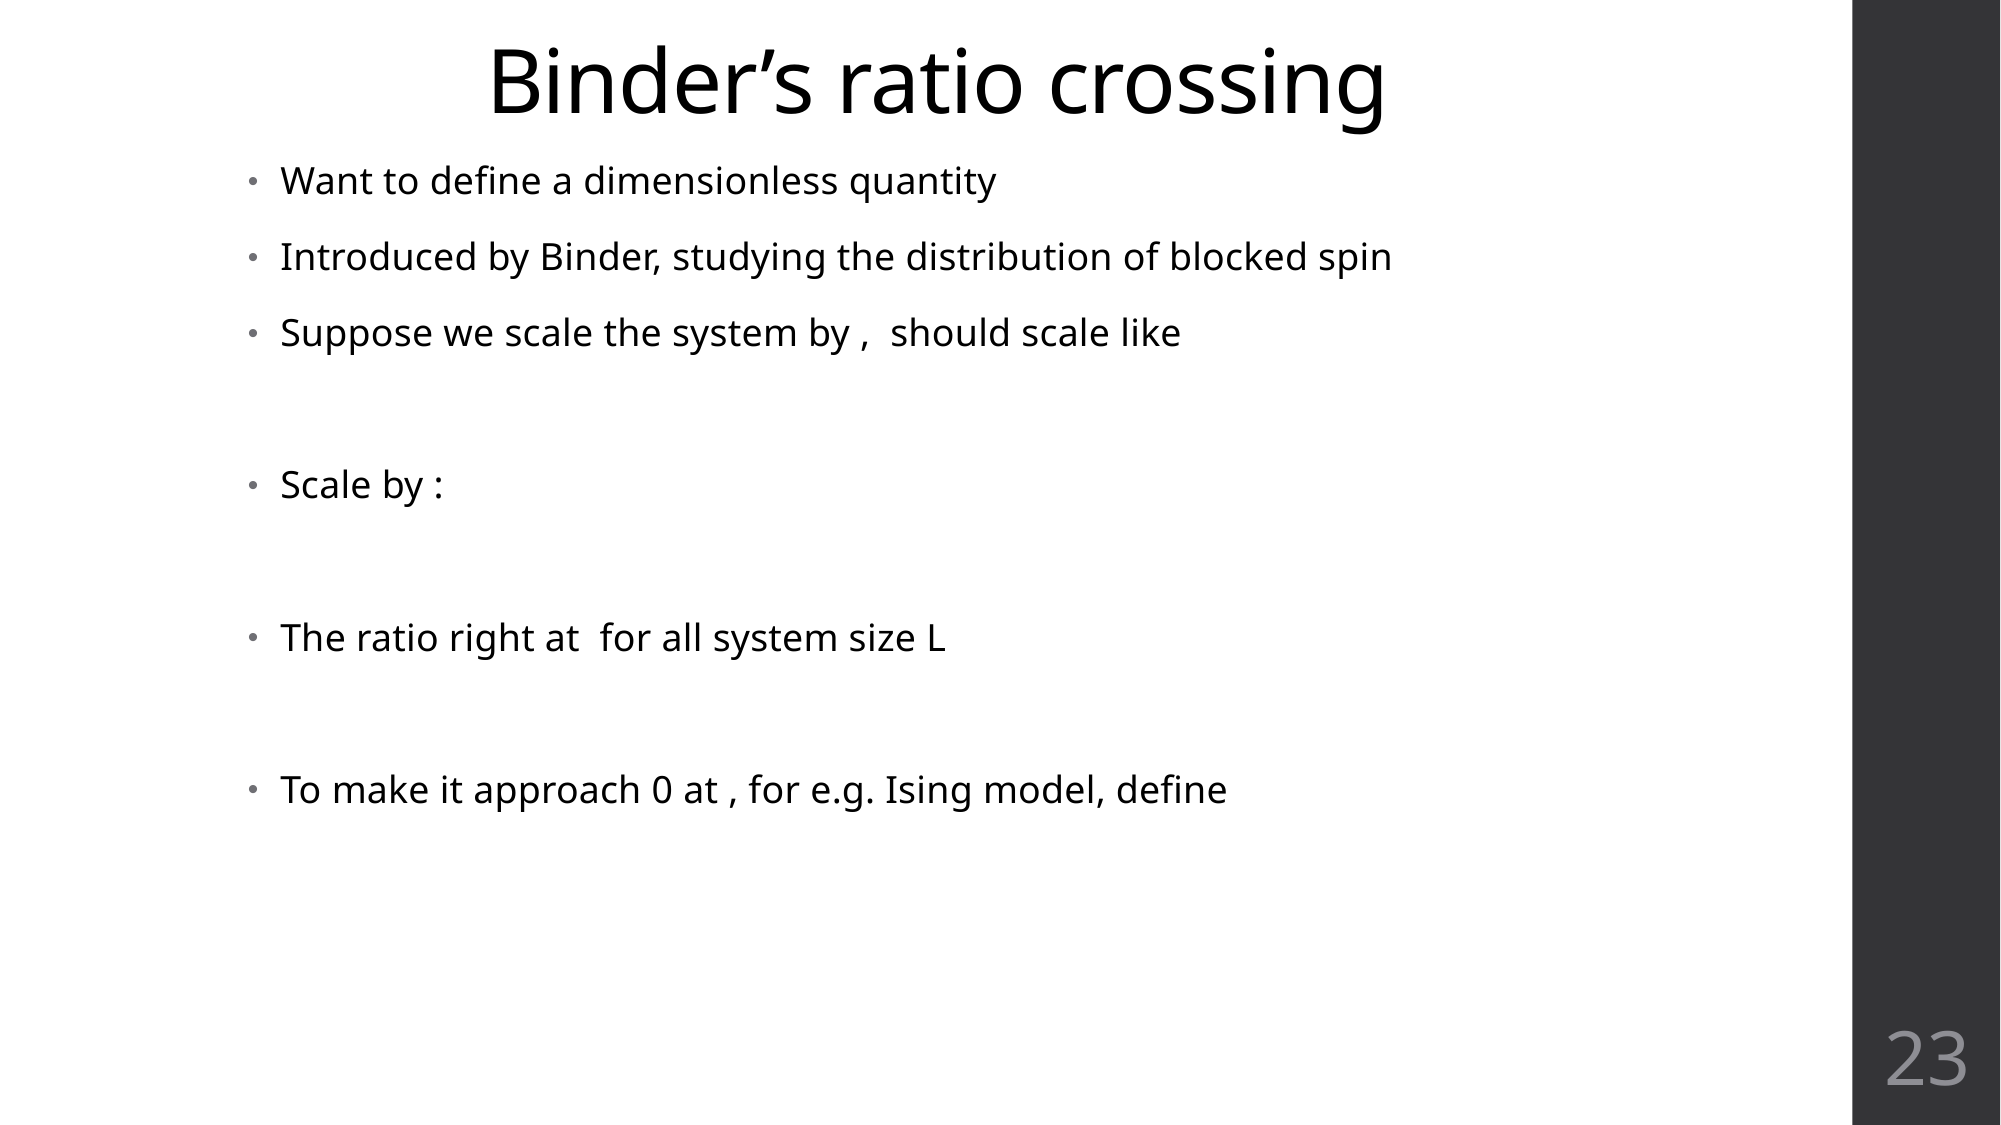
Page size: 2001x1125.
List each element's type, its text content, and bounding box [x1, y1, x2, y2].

slide_number 23 [1852, 1012, 2000, 1110]
title Binder’s ratio crossing [142, 28, 1733, 140]
